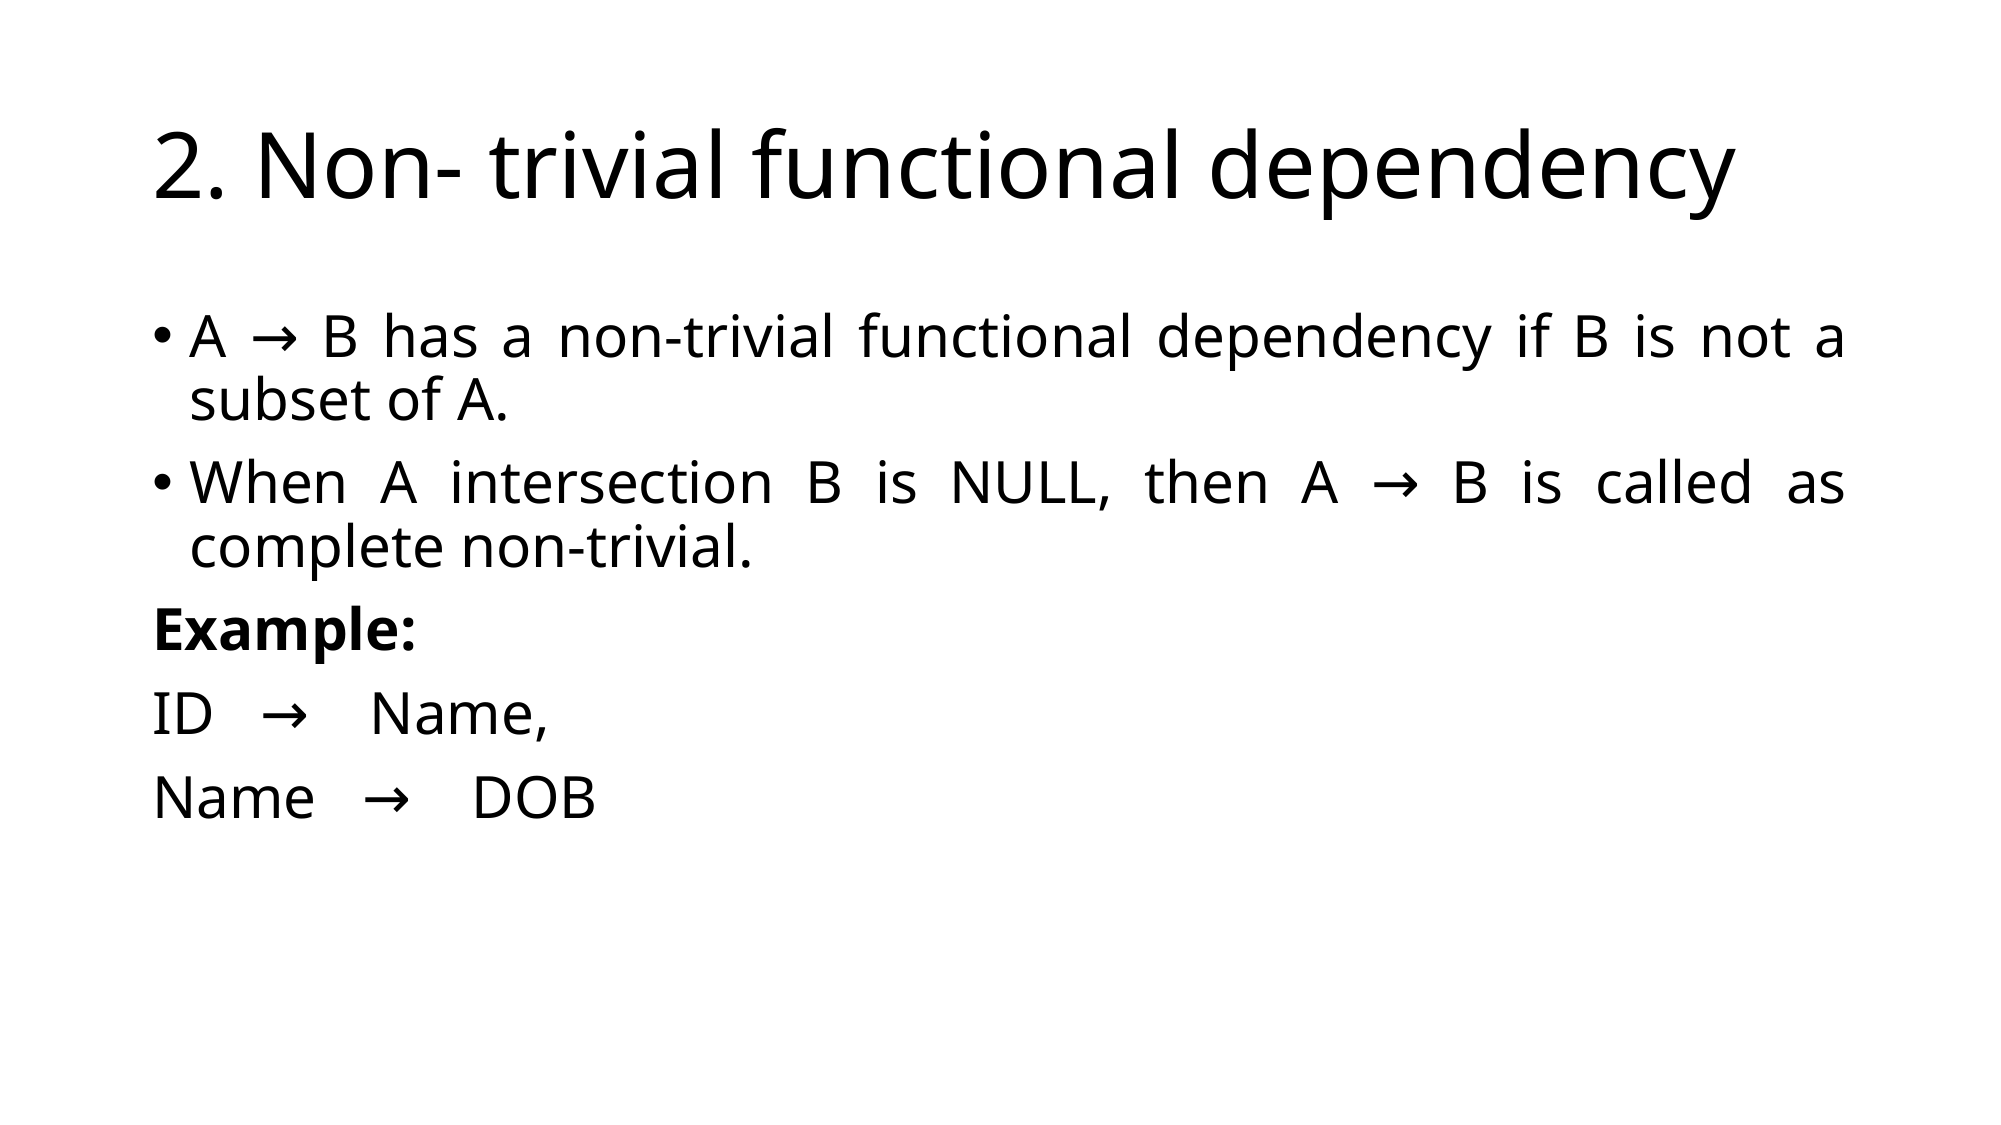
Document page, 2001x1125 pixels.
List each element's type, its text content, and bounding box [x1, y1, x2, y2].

list A → B has a non-trivial functional dependency if B is not a subset of A. When A intersection B is NULL, then A → B is called as complete non-trivial. Example: ID → Name, Name → DOB [137, 299, 1863, 1014]
title 2. Non- trivial functional dependency [137, 59, 1863, 278]
